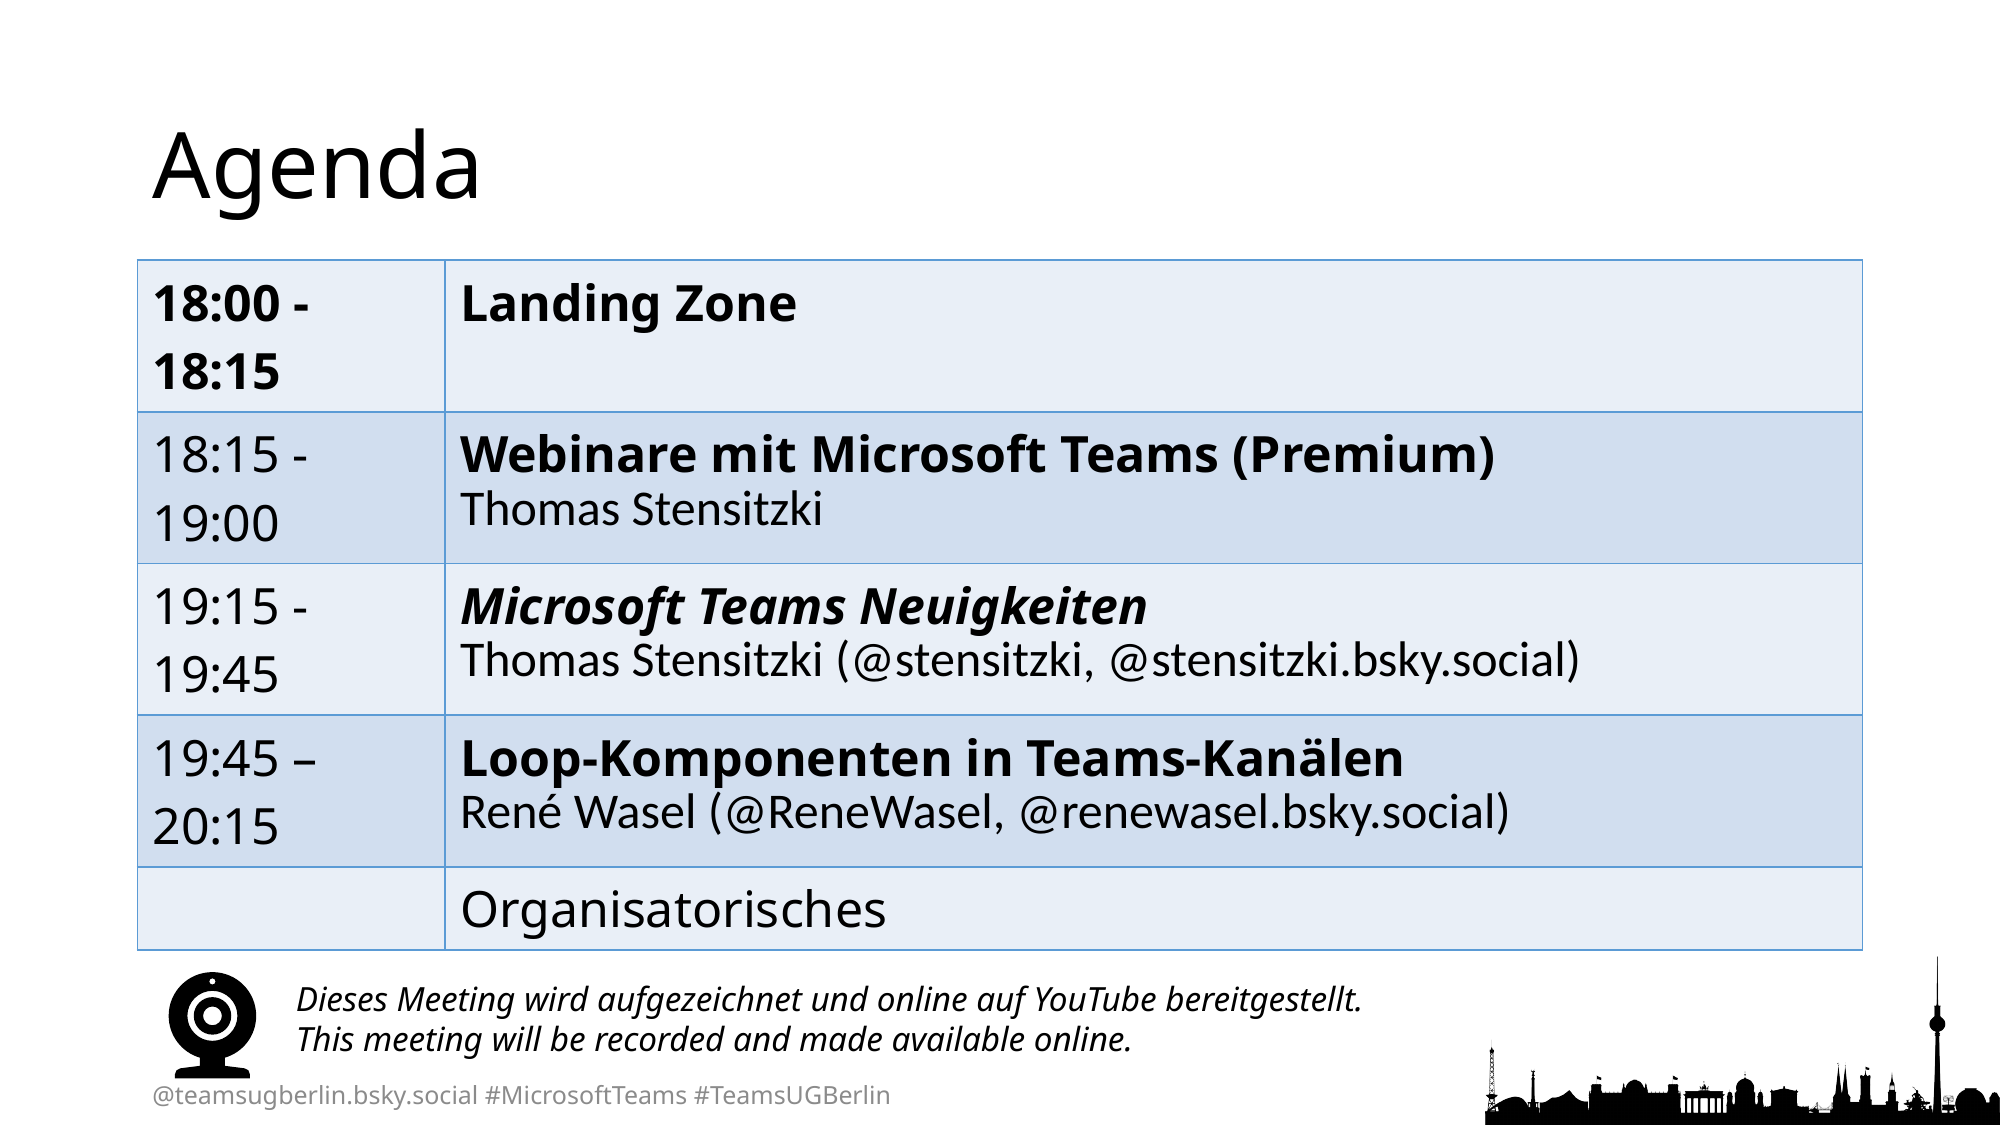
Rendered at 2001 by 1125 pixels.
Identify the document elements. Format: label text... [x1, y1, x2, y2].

table_header Landing Zone [446, 261, 1862, 411]
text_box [137, 950, 288, 1101]
picture [1485, 914, 2000, 1125]
table_cell 19:45 – 20:15 [138, 716, 444, 866]
table_header 18:00 - 18:15 [138, 261, 444, 411]
text_box Dieses Meeting wird aufgezeichnet und online auf YouTube bereitgestellt. This meeting will be recorded and made available online. [288, 971, 1863, 1066]
table_cell [138, 868, 444, 949]
table_cell Organisatorisches [446, 868, 1862, 949]
table_cell Microsoft Teams Neuigkeiten Thomas Stensitzki (@stensitzki, @stensitzki.bsky.social) [446, 564, 1862, 714]
title Agenda [137, 59, 1863, 259]
table_cell Webinare mit Microsoft Teams (Premium) Thomas Stensitzki [446, 413, 1862, 563]
table_cell Loop-Komponenten in Teams-Kanälen René Wasel (@ReneWasel, @renewasel.bsky.social) [446, 716, 1862, 866]
table_cell 18:15 - 19:00 [138, 413, 444, 563]
table_cell 19:15 - 19:45 [138, 564, 444, 714]
